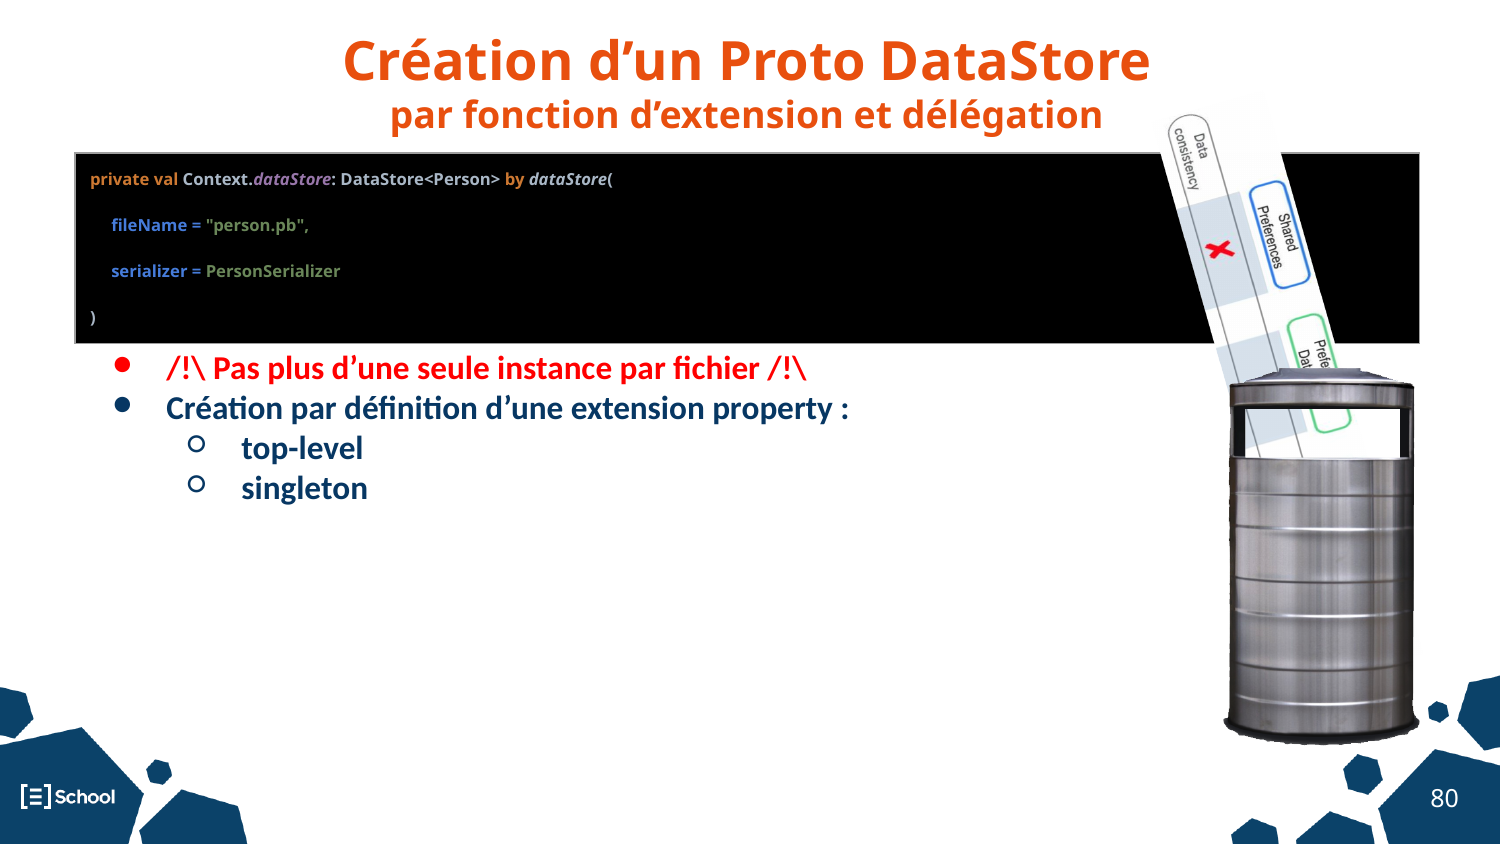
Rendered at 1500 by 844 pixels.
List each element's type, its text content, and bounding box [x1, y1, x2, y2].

text_box Création d’un Proto DataStore par fonction d’extension et délégation [22, 11, 1472, 152]
table_header private val Context.dataStore: DataStore<Person> by dataStore( fileName = "person.pb", serializer = PersonSerializer ) [76, 154, 1209, 343]
picture [0, 0, 1500, 844]
text_box /!\ Pas plus d’une seule instance par fichier /!\ Création par définition d’une extension property : top-level singleton [76, 344, 1421, 768]
table_header private val Context.dataStore: DataStore<Person> by dataStore( fileName = "person.pb", serializer = PersonSerializer ) [1282, 154, 1419, 328]
slide_number ‹#› [1383, 767, 1474, 832]
